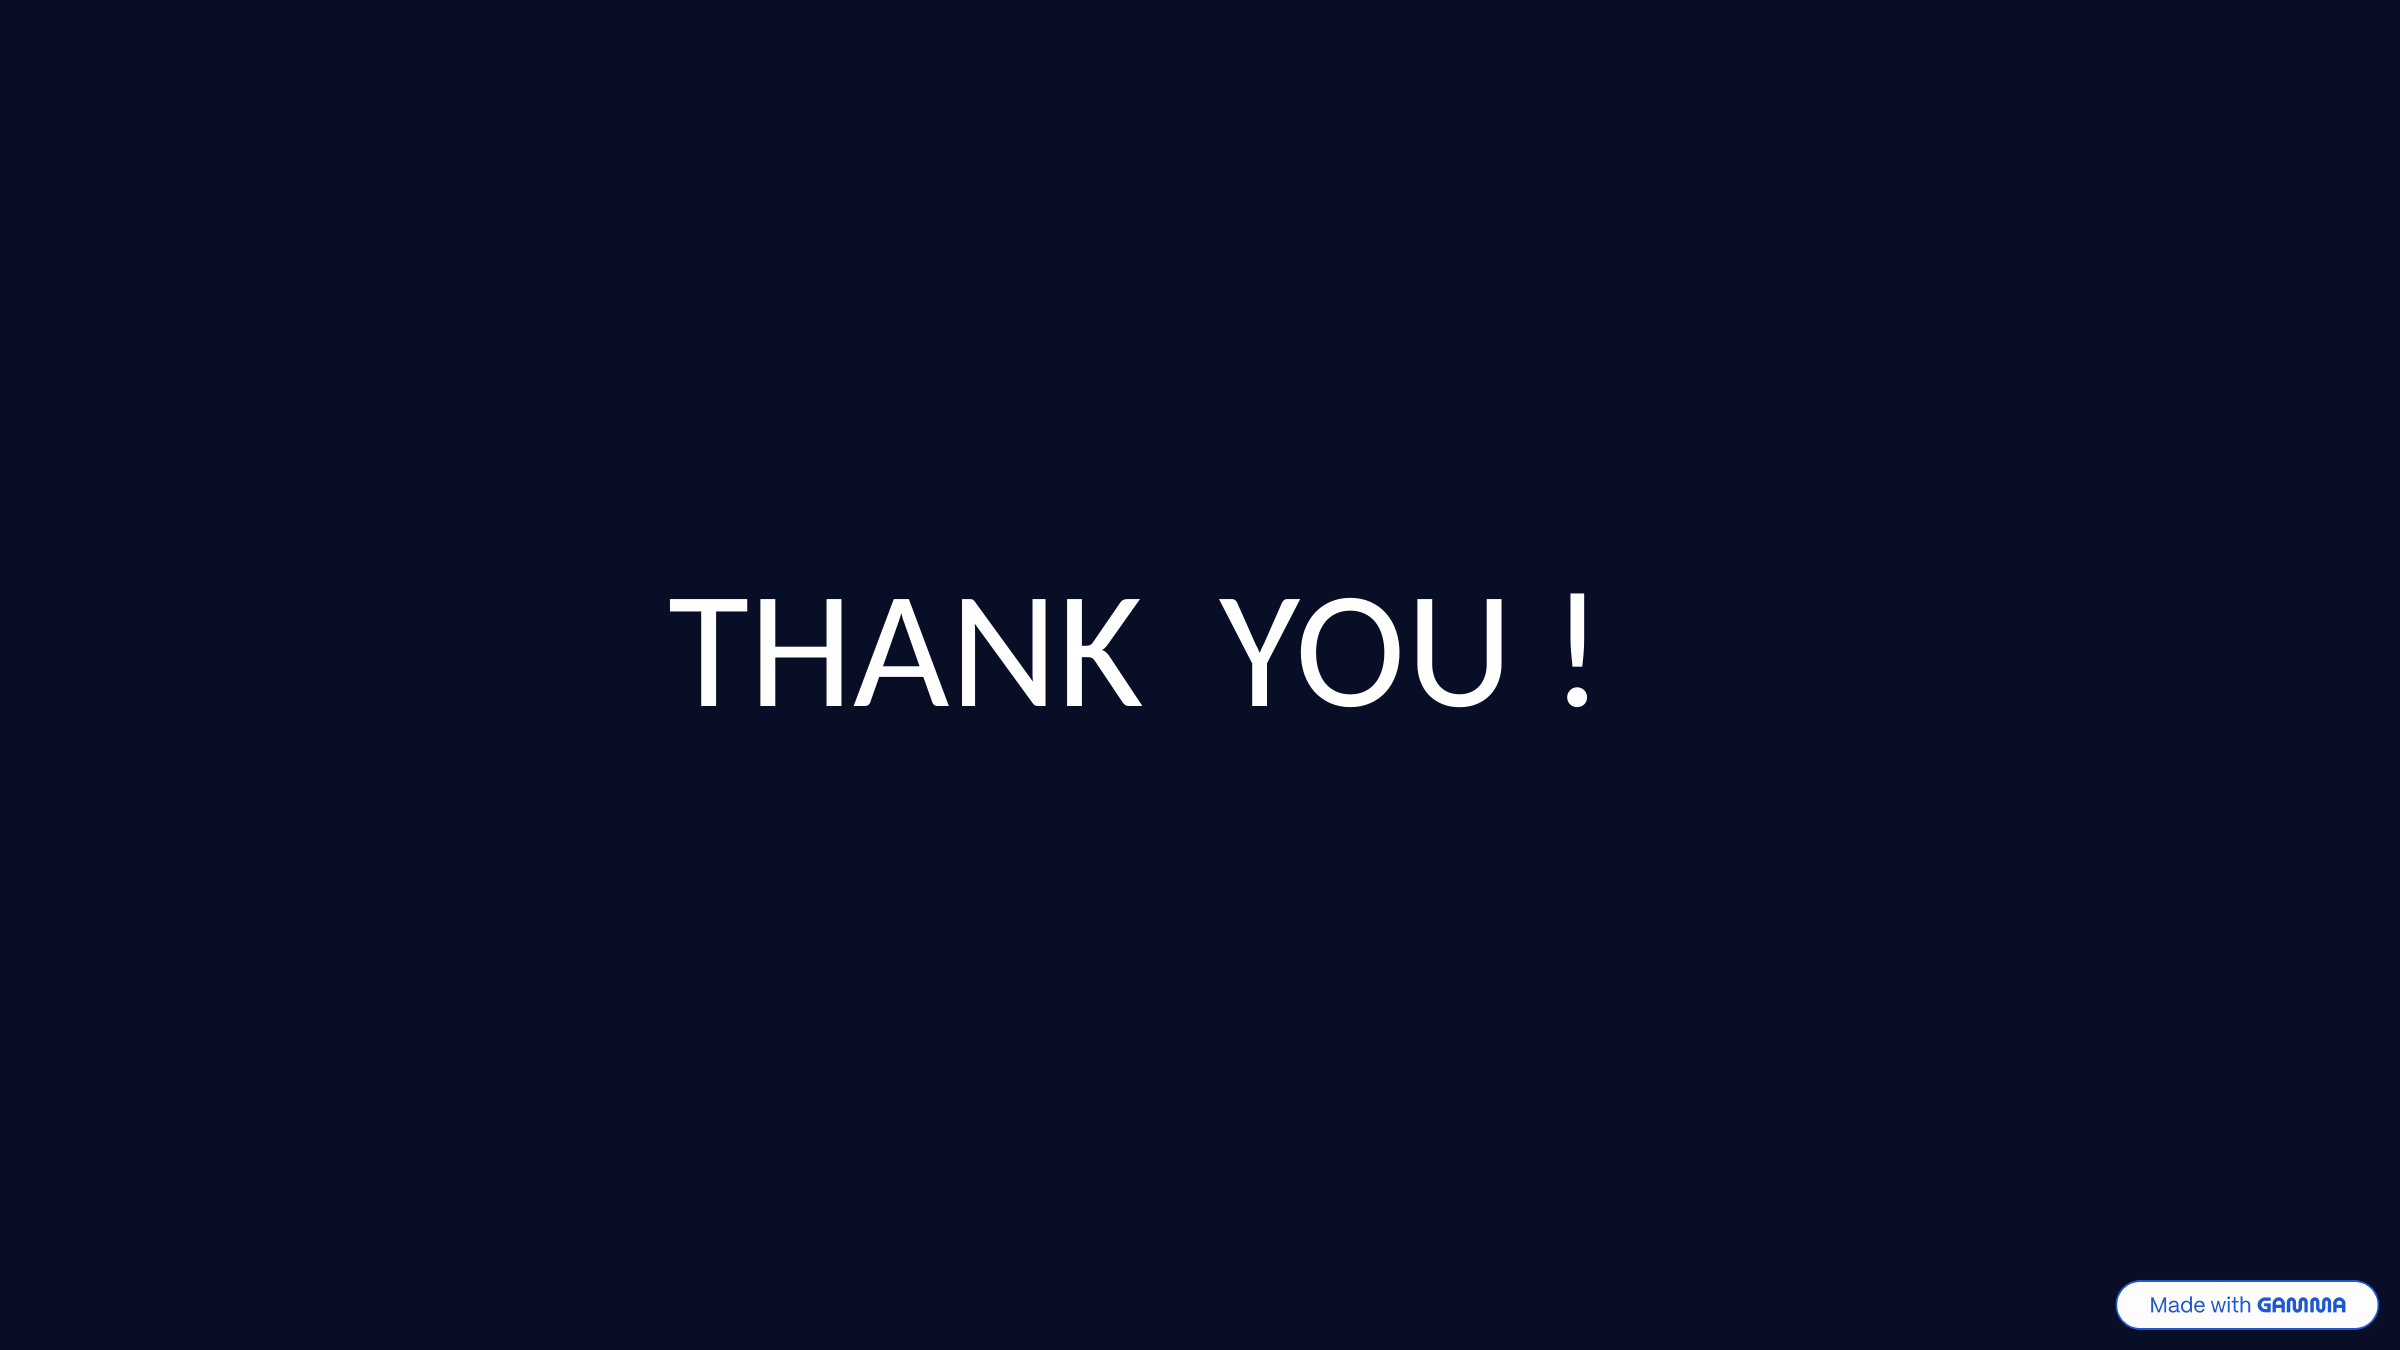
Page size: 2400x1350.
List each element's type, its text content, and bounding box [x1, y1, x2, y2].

picture [2106, 1271, 2389, 1339]
text_box THANK YOU ! [654, 531, 2400, 747]
